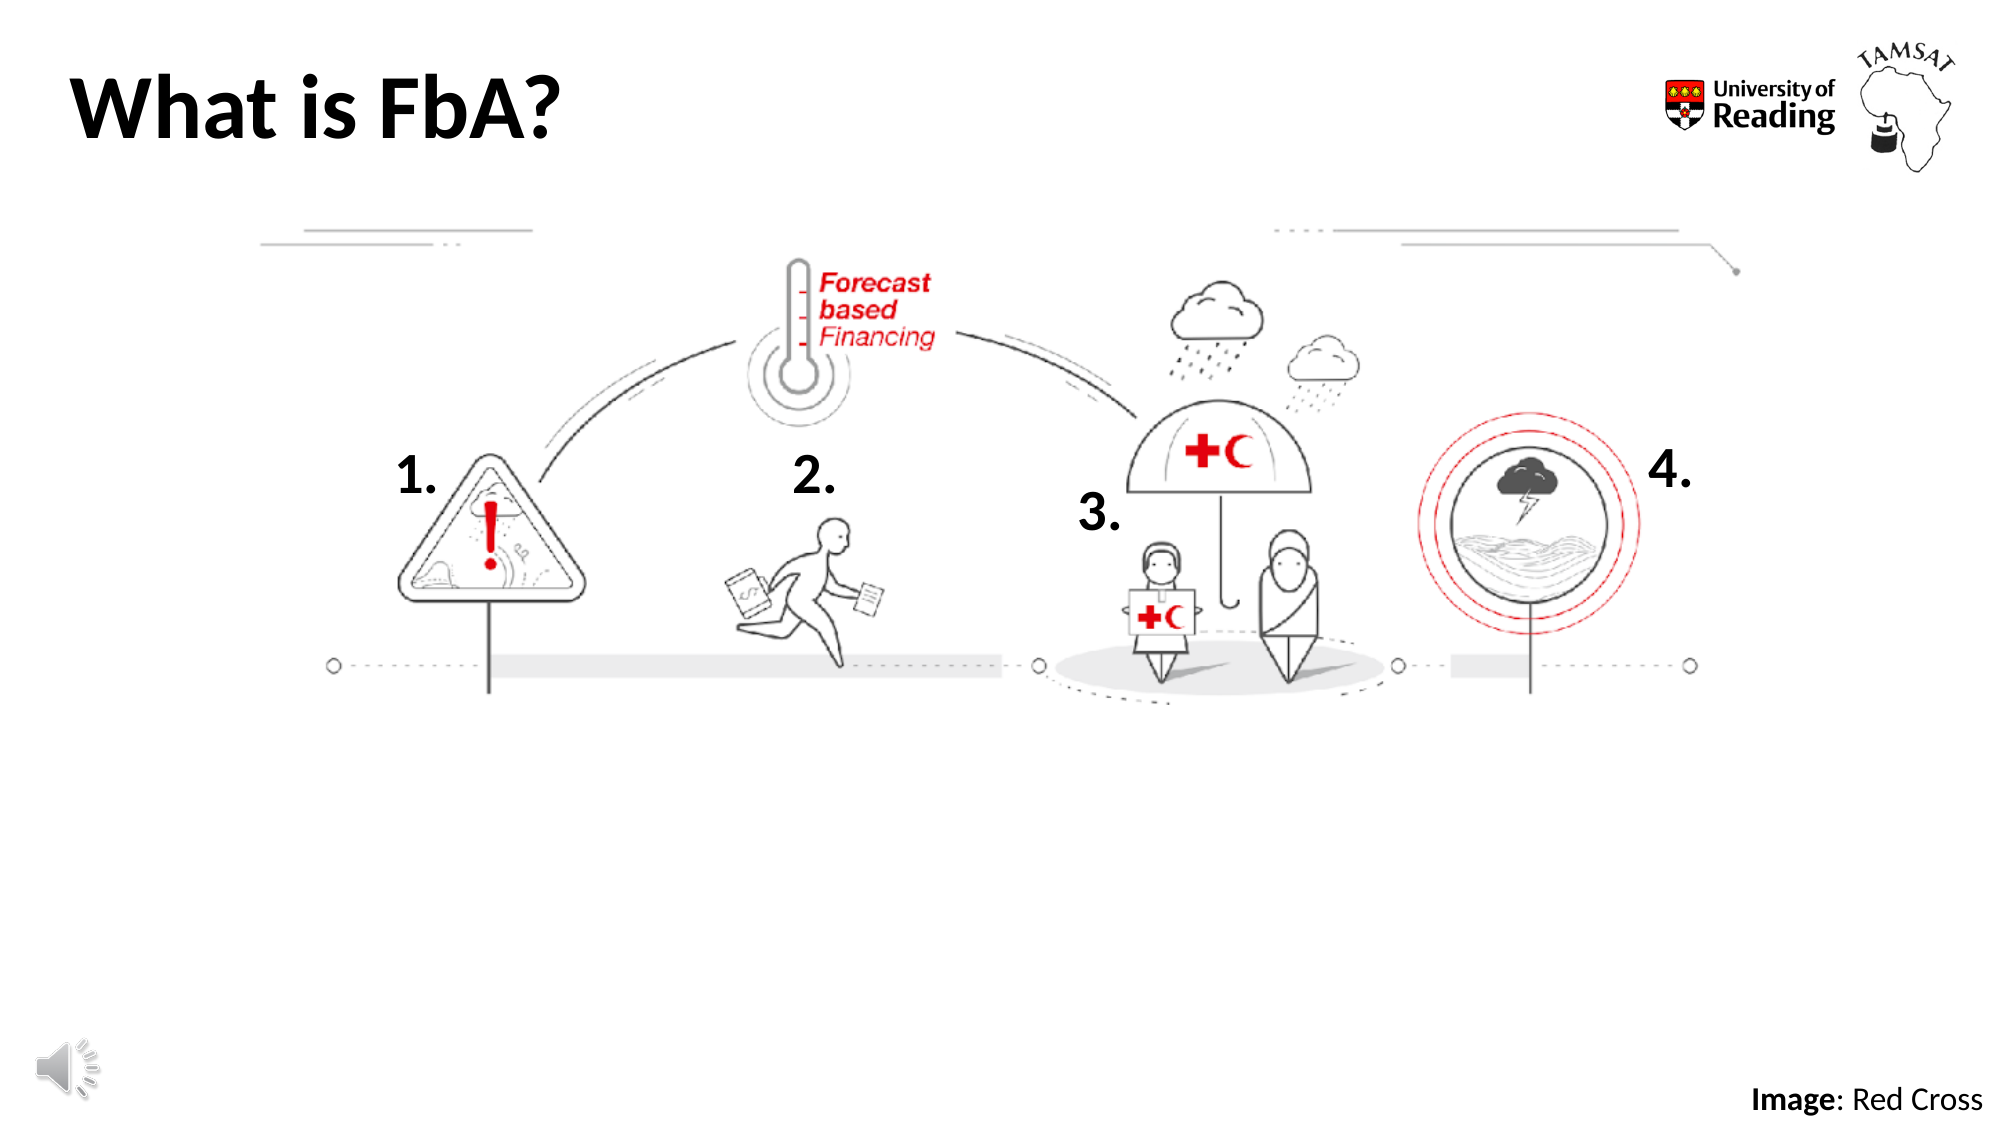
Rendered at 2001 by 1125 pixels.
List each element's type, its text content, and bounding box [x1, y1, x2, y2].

text_box Image: Red Cross [1736, 1069, 2000, 1125]
picture [35, 1035, 103, 1104]
title What is FbA? [54, 0, 1780, 218]
picture [216, 204, 1784, 725]
picture [1654, 31, 1977, 186]
